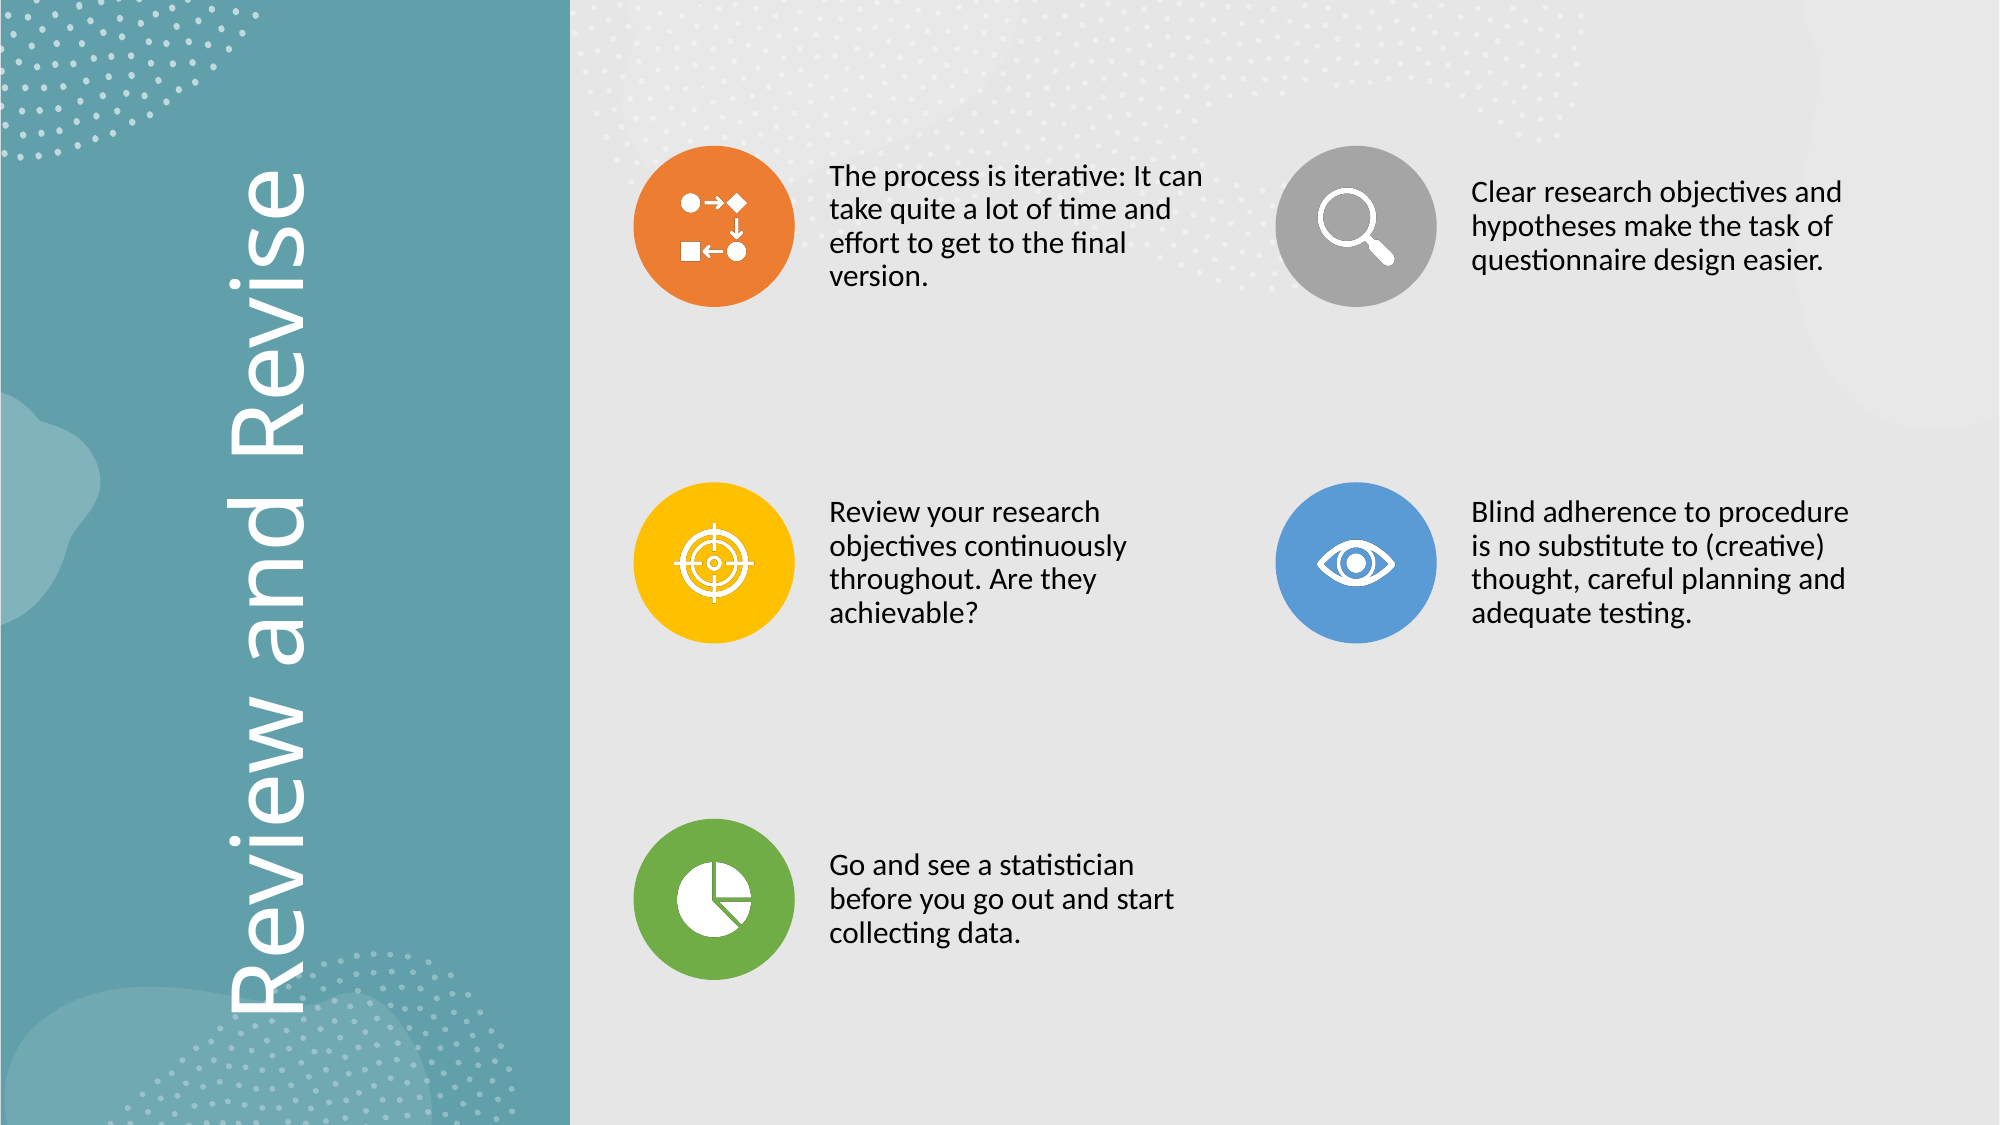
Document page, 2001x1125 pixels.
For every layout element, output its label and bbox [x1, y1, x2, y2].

text_box [0, 0, 2000, 1125]
list [622, 47, 1863, 1079]
